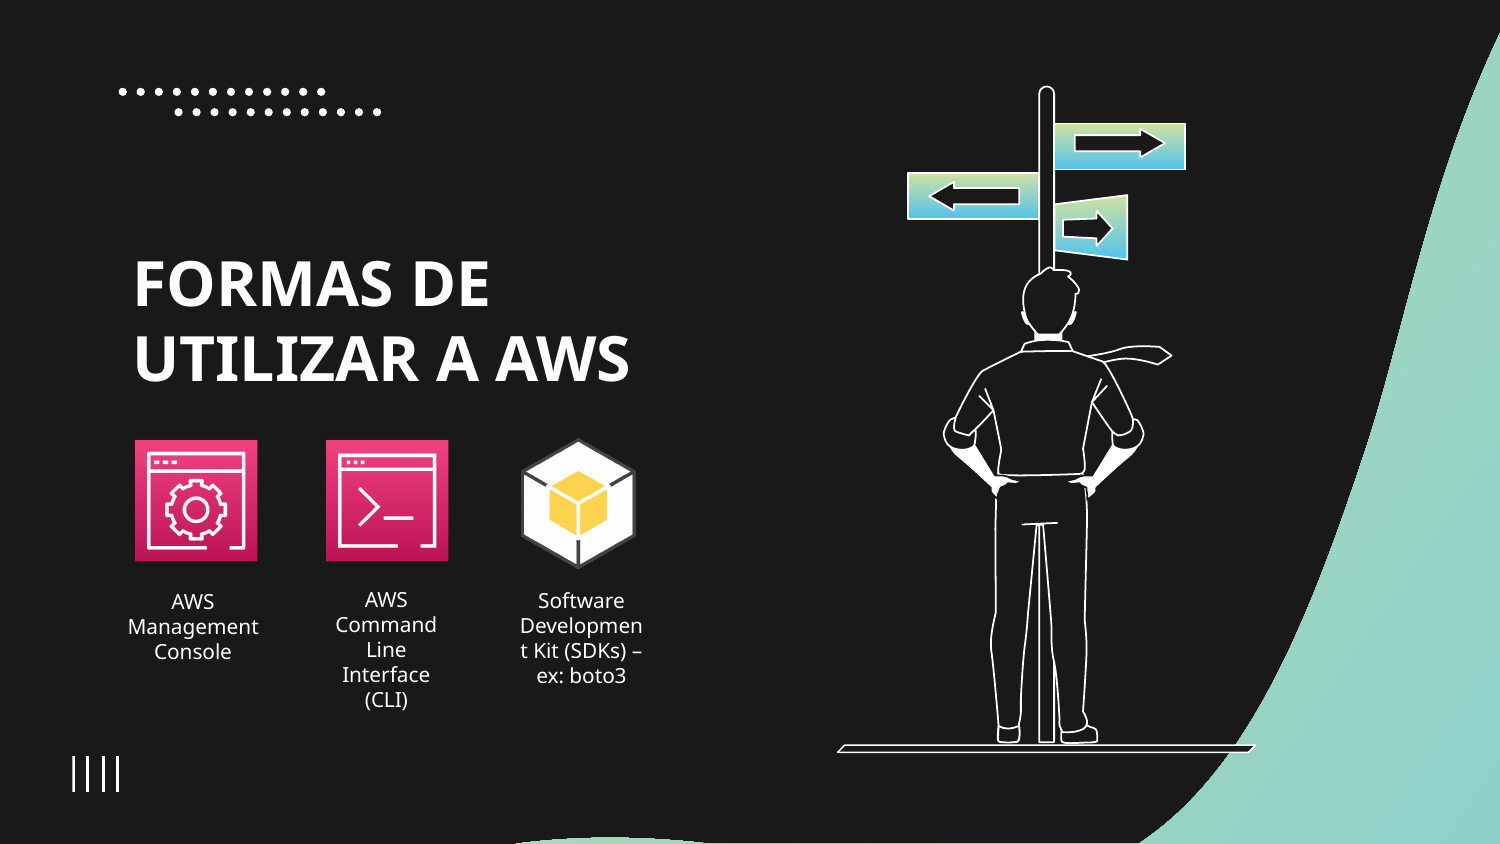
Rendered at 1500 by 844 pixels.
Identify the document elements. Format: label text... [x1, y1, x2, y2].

picture [503, 421, 653, 587]
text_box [837, 86, 1256, 844]
text_box AWS Management Console [103, 573, 283, 672]
title FORMAS DE UTILIZAR A AWS [117, 303, 790, 409]
text_box AWS Command Line Interface (CLI) [309, 586, 464, 670]
picture [309, 423, 465, 579]
picture [118, 423, 274, 579]
text_box Software Development Kit (SDKs) – ex: boto3 [504, 572, 659, 696]
